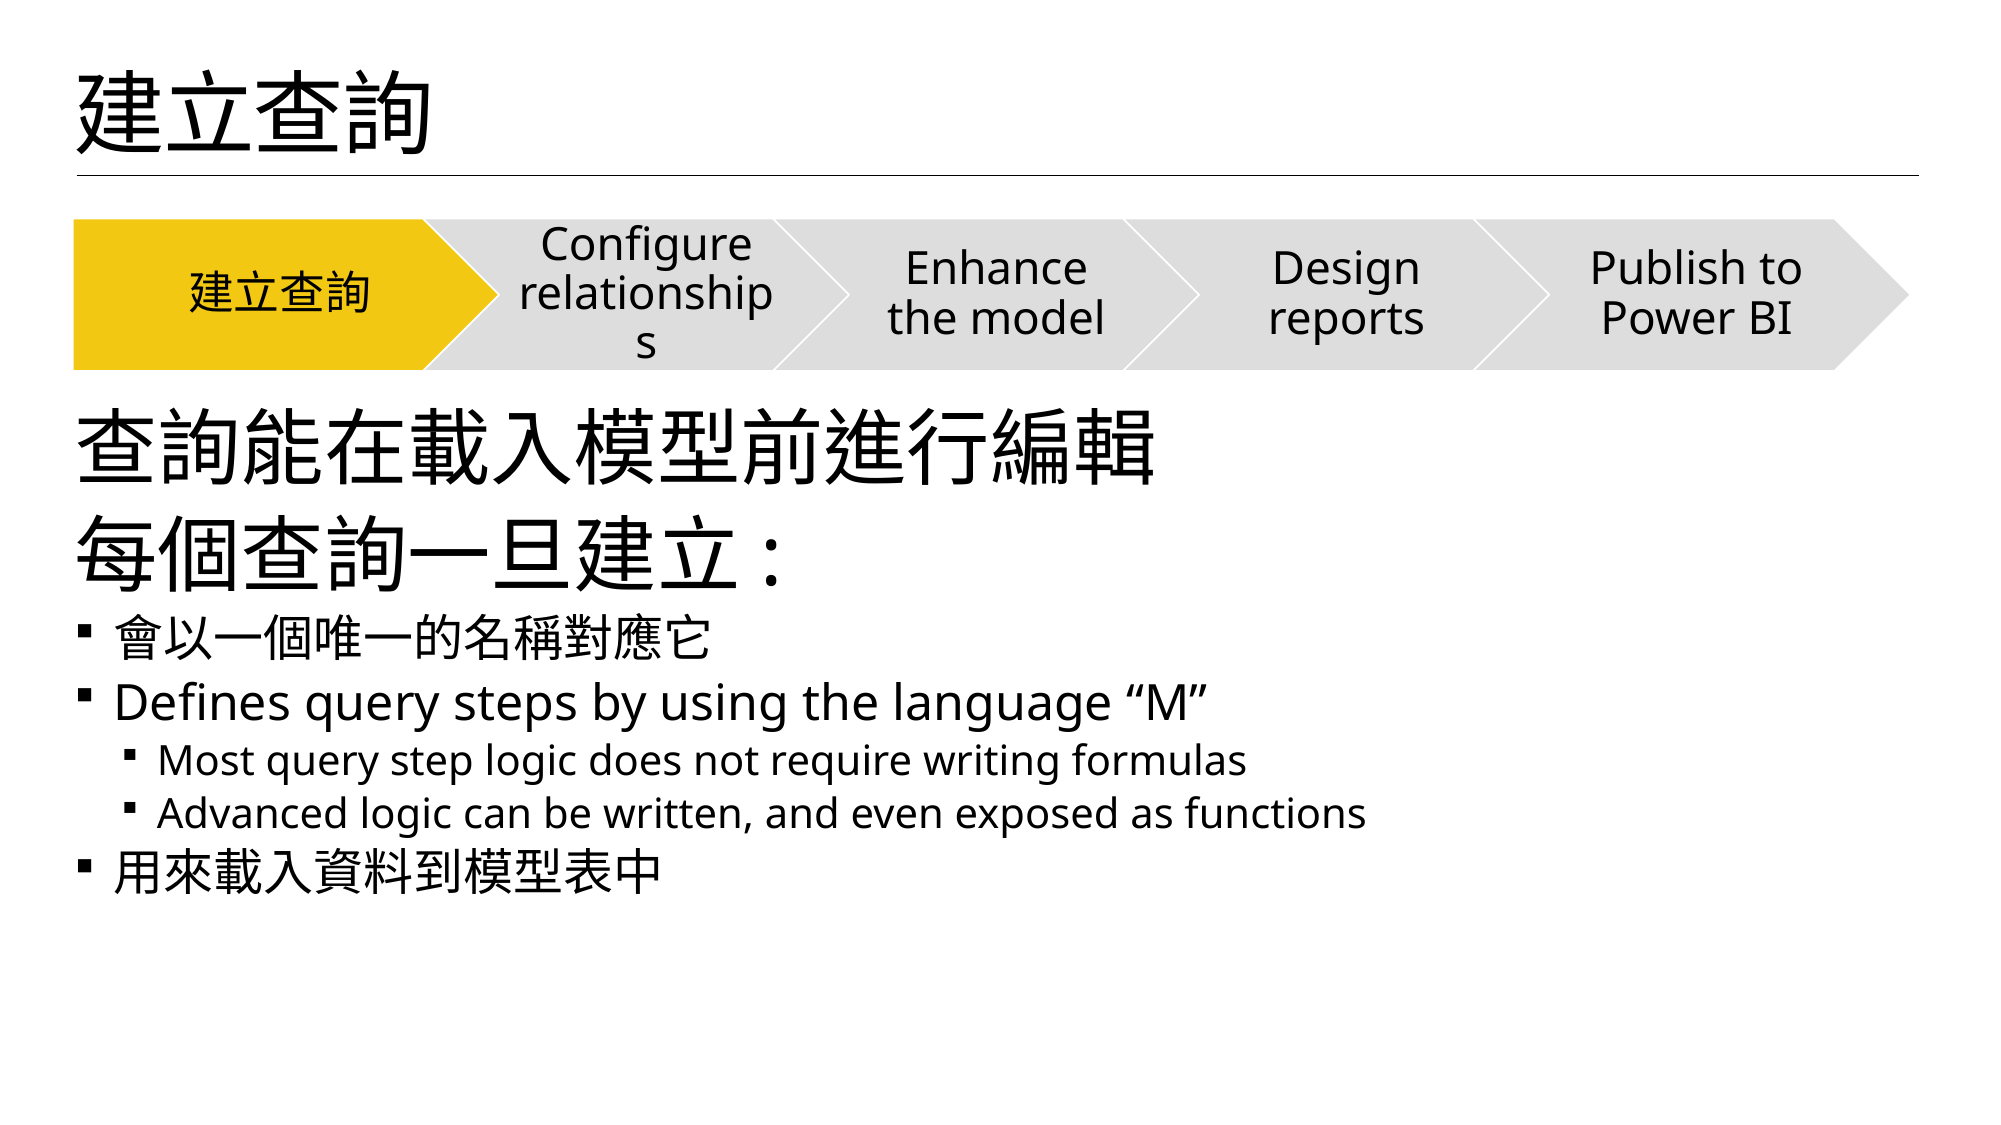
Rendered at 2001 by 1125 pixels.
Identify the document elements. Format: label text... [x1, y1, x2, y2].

title 建立查詢 [44, 59, 1957, 178]
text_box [72, 218, 1911, 372]
list 查詢能在載入模型前進行編輯 每個查詢一旦建立: 會以一個唯一的名稱對應它 Defines query steps by using the language “M” Most query step logic does not require writing formulas Advanced logic can be written, and even exposed as functions 用來載入資料到模型表中 [44, 382, 1957, 1125]
